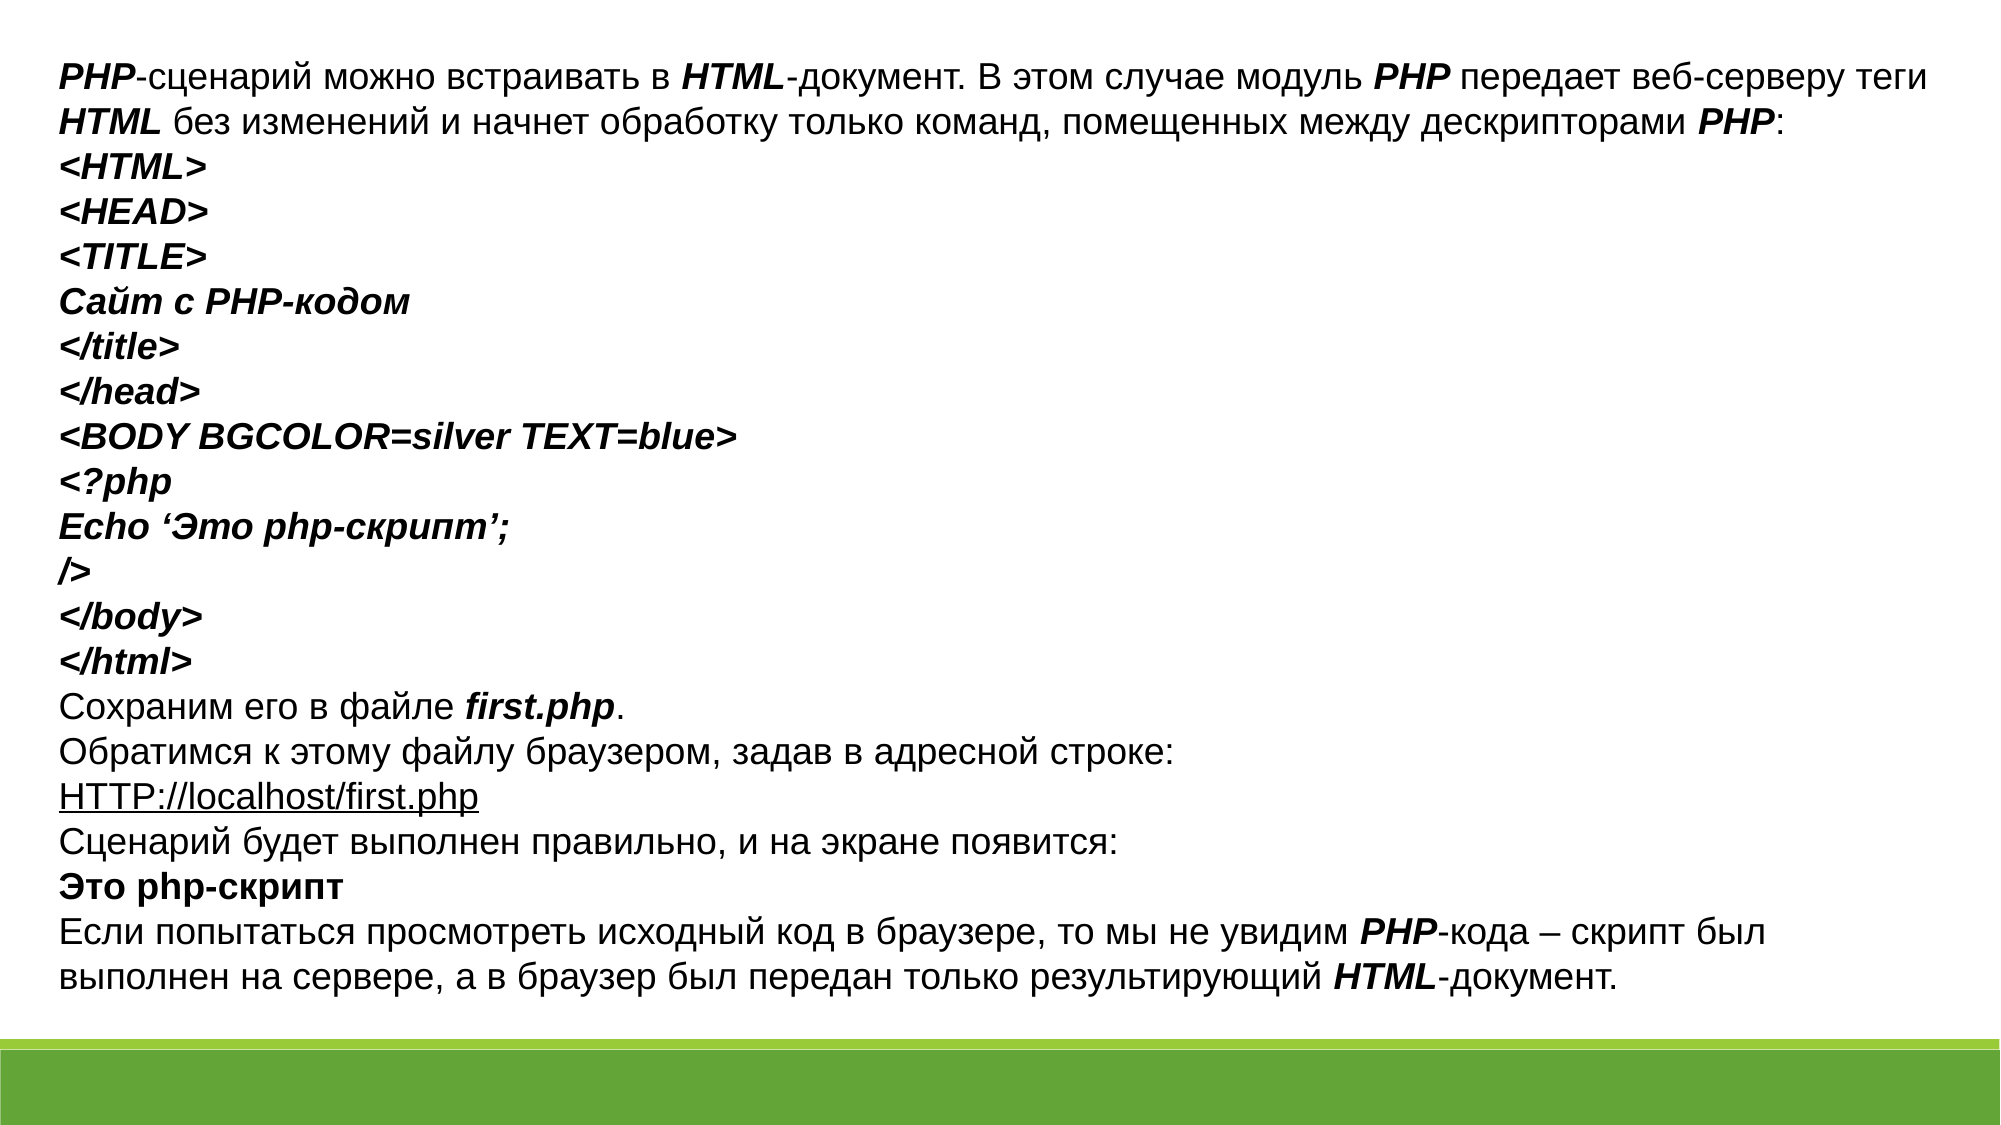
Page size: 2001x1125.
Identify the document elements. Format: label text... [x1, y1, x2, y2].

text_box PHP-сценарий можно встраивать в HTML-документ. В этом случае модуль PHP передает веб-серверу теги HTML без изменений и начнет обработку только команд, помещенных между дескрипторами PHP: <HTML> <HEAD> <TITLE> Сайт с PHP-кодом </title> </head> <BODY BGCOLOR=silver TEXT=blue> <?php Echo ‘Это php-скрипт’; /> </body> </html> Сохраним его в файле first.php. Обратимся к этому файлу браузером, задав в адресной строке: HTTP://localhost/first.php Сценарий будет выполнен правильно, и на экране появится: Это php-скрипт Если попытаться просмотреть исходный код в браузере, то мы не увидим PHP-кода – скрипт был выполнен на сервере, а в браузер был передан только результирующий HTML-документ. [43, 44, 1957, 1005]
